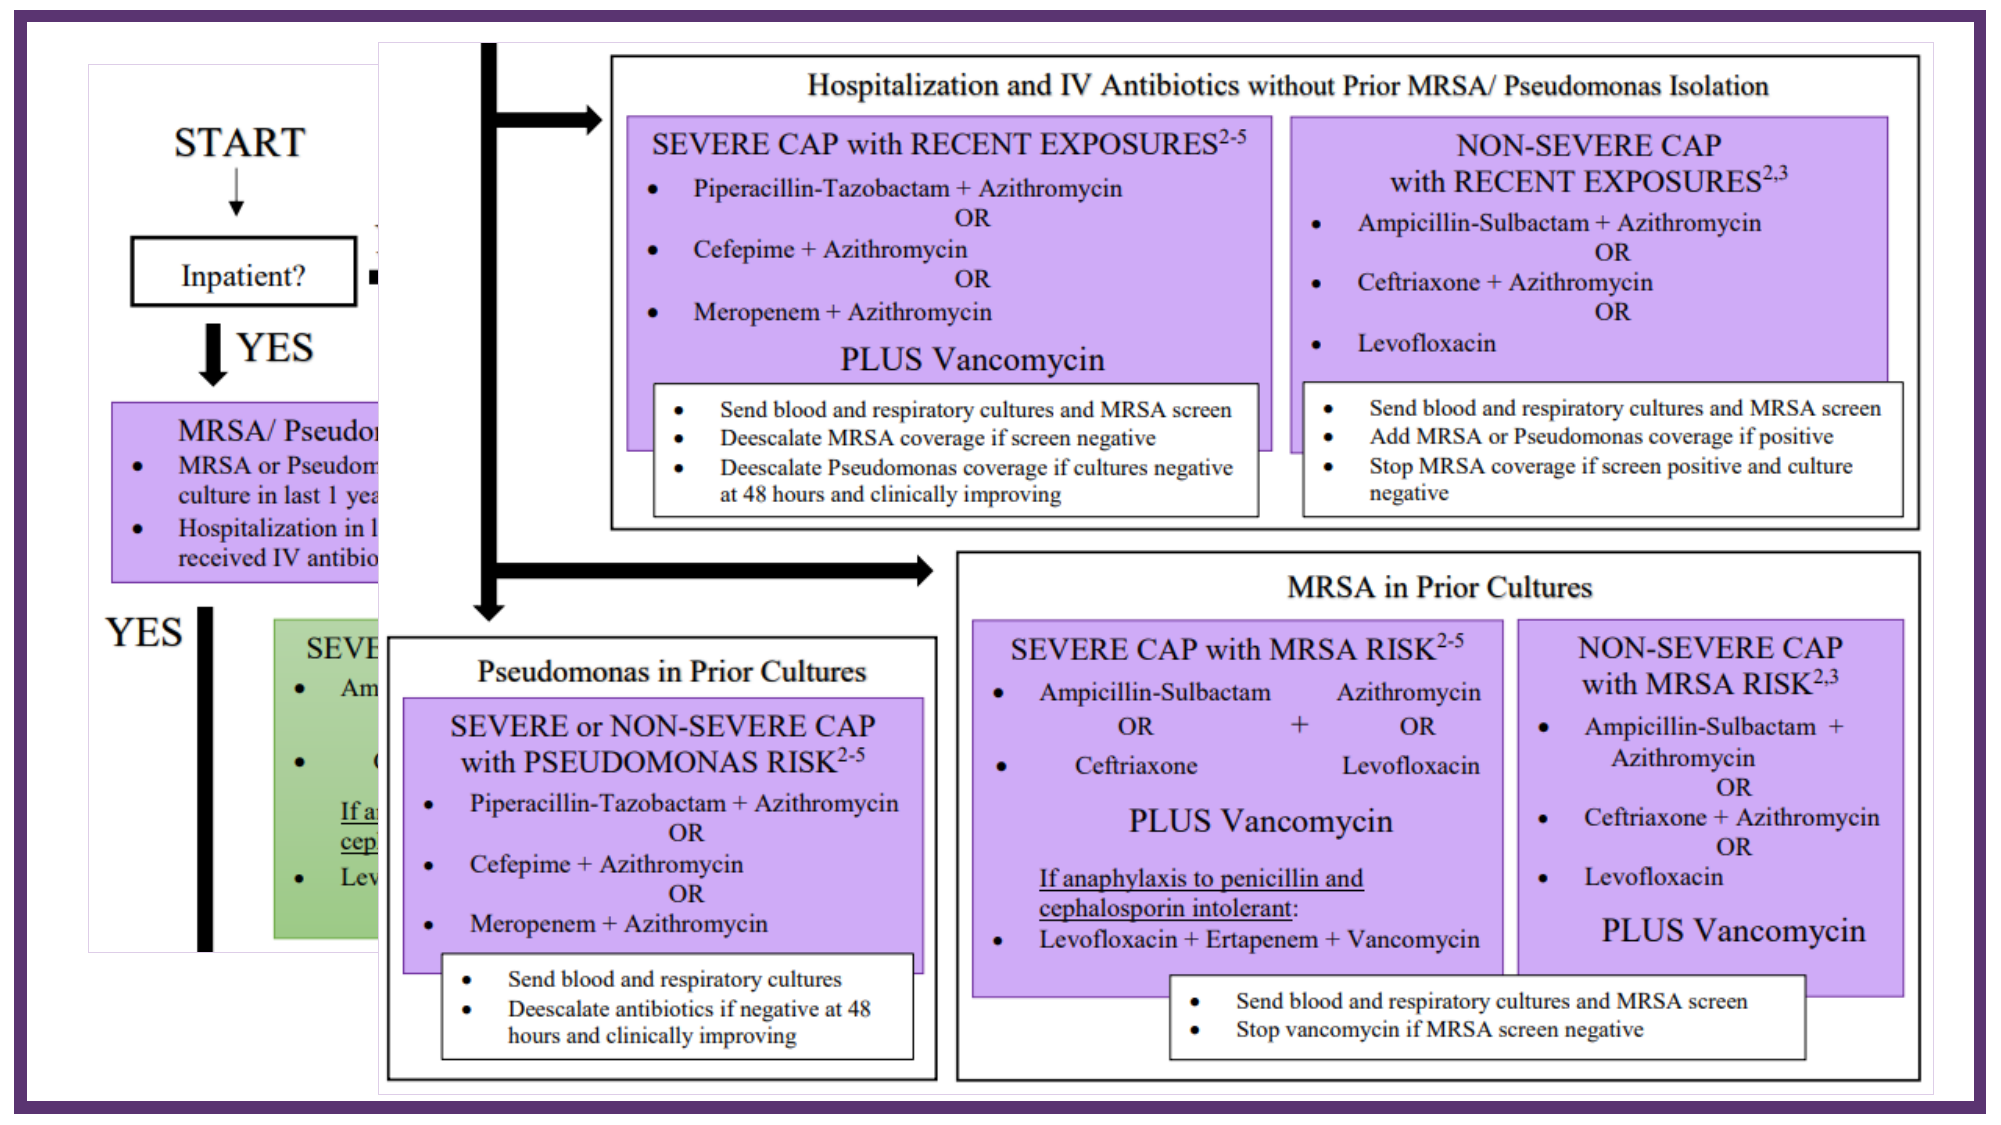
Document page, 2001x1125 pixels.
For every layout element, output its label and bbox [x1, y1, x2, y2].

text_box [20, 15, 1981, 1109]
picture [88, 42, 1934, 1095]
